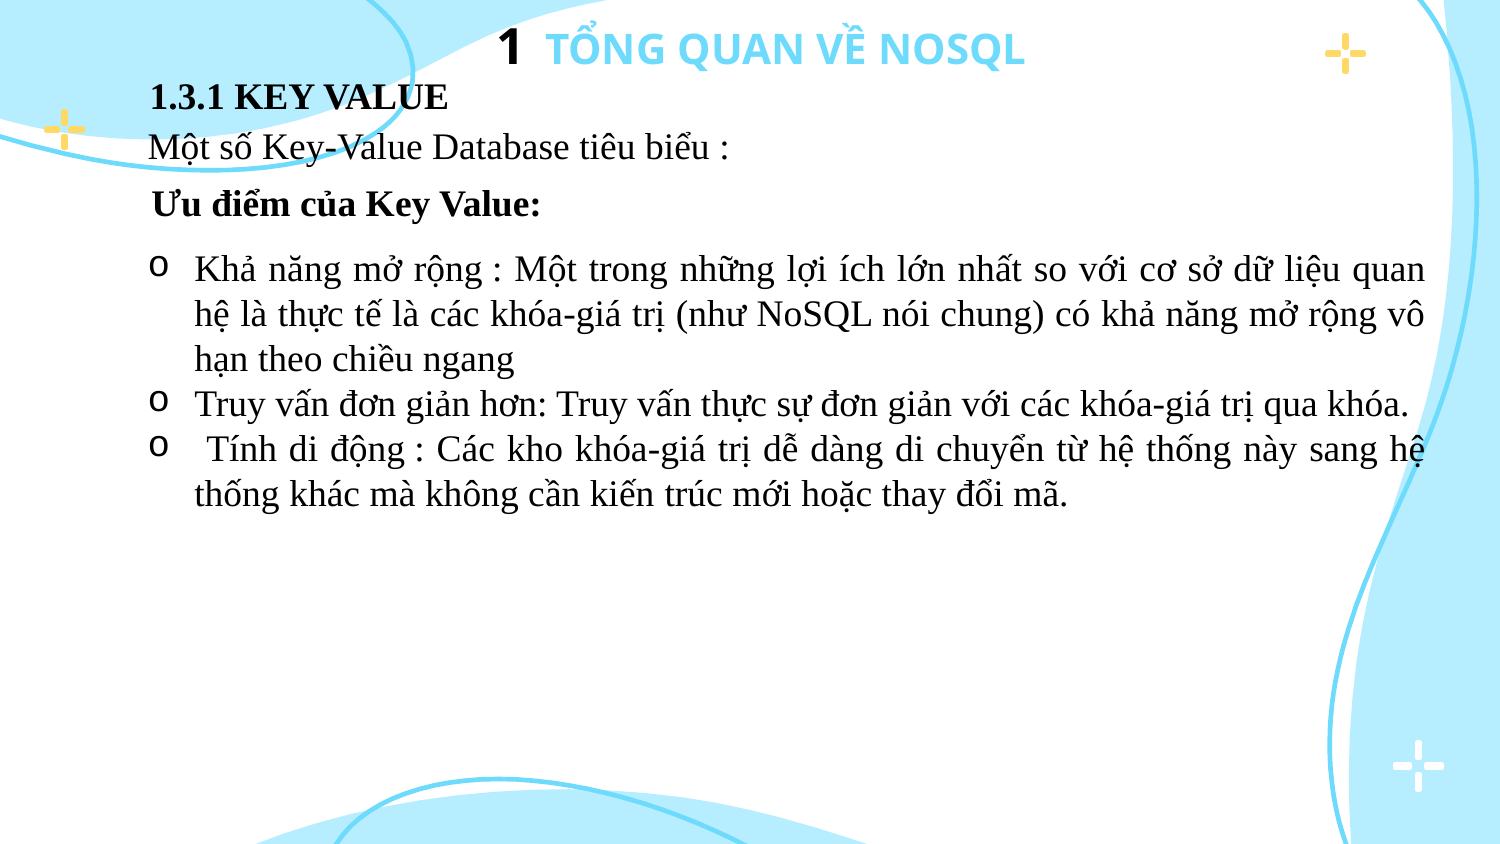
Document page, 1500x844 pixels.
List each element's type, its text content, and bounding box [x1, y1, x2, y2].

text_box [46, 111, 83, 148]
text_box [1394, 742, 1442, 790]
subtitle 1.3.1 KEY VALUE [115, 0, 1475, 237]
text_box Ưu điểm của Key Value: [136, 171, 558, 231]
text_box Một số Key-Value Database tiêu biểu : [132, 122, 883, 236]
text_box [1327, 35, 1364, 72]
text_box Khả năng mở rộng : Một trong những lợi ích lớn nhất so với cơ sở dữ liệu quan hệ là thực tế là các khóa-giá trị (như NoSQL nói chung) có khả năng mở rộng vô hạn theo chiều ngang Truy vấn đơn giản hơn: Truy vấn thực sự đơn giản với các khóa-giá trị qua khóa. Tính di động : Các kho khóa-giá trị dễ dàng di chuyển từ hệ thống này sang hệ thống khác mà không cần kiến ​​trúc mới hoặc thay đổi mã. [132, 236, 1442, 567]
